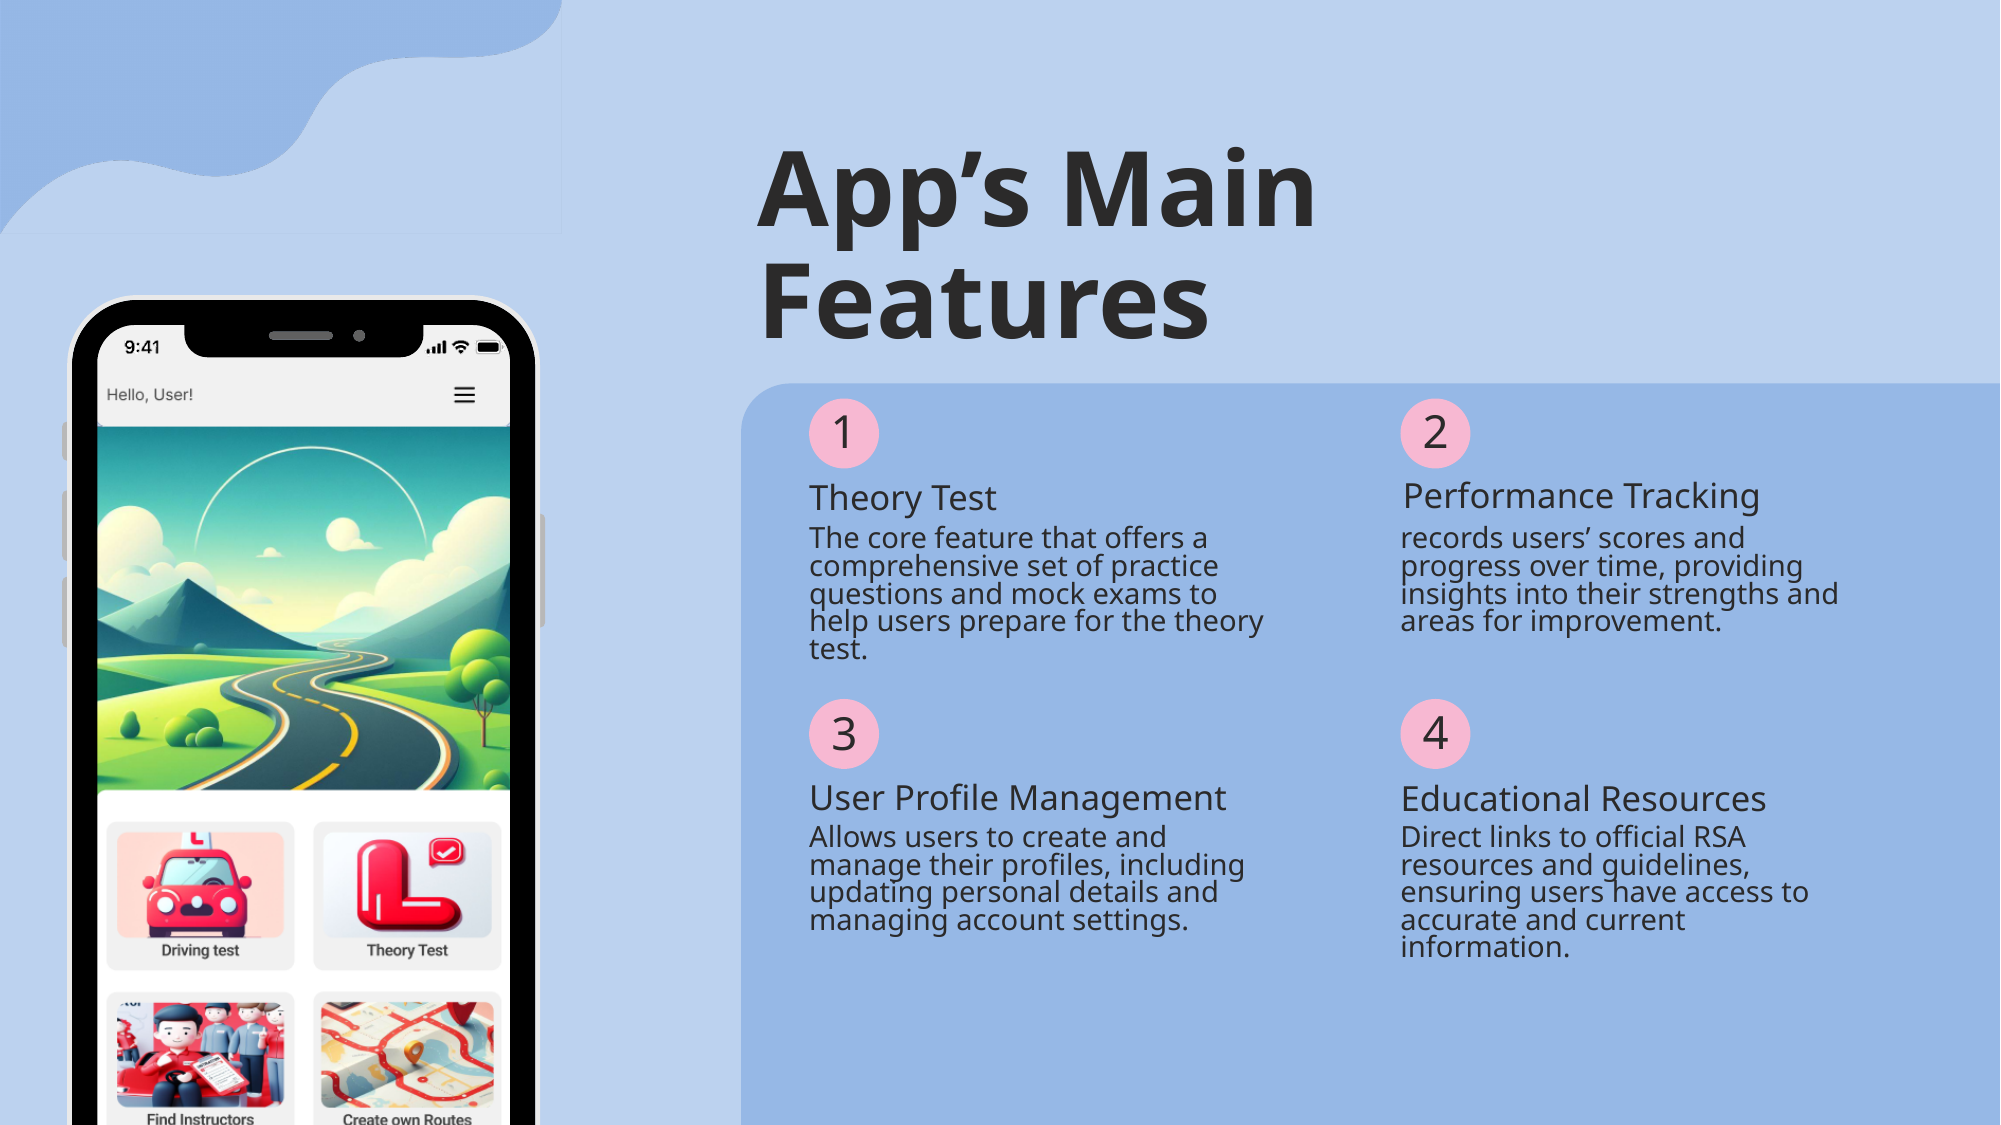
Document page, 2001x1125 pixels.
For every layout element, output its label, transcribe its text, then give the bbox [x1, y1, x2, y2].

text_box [1400, 698, 1471, 769]
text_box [809, 698, 880, 769]
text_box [62, 295, 546, 1125]
picture [88, 319, 520, 367]
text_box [809, 398, 880, 469]
picture [0, 0, 562, 234]
text_box App’s Main Features [757, 136, 1528, 339]
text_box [741, 339, 2000, 1125]
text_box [1400, 398, 1471, 469]
